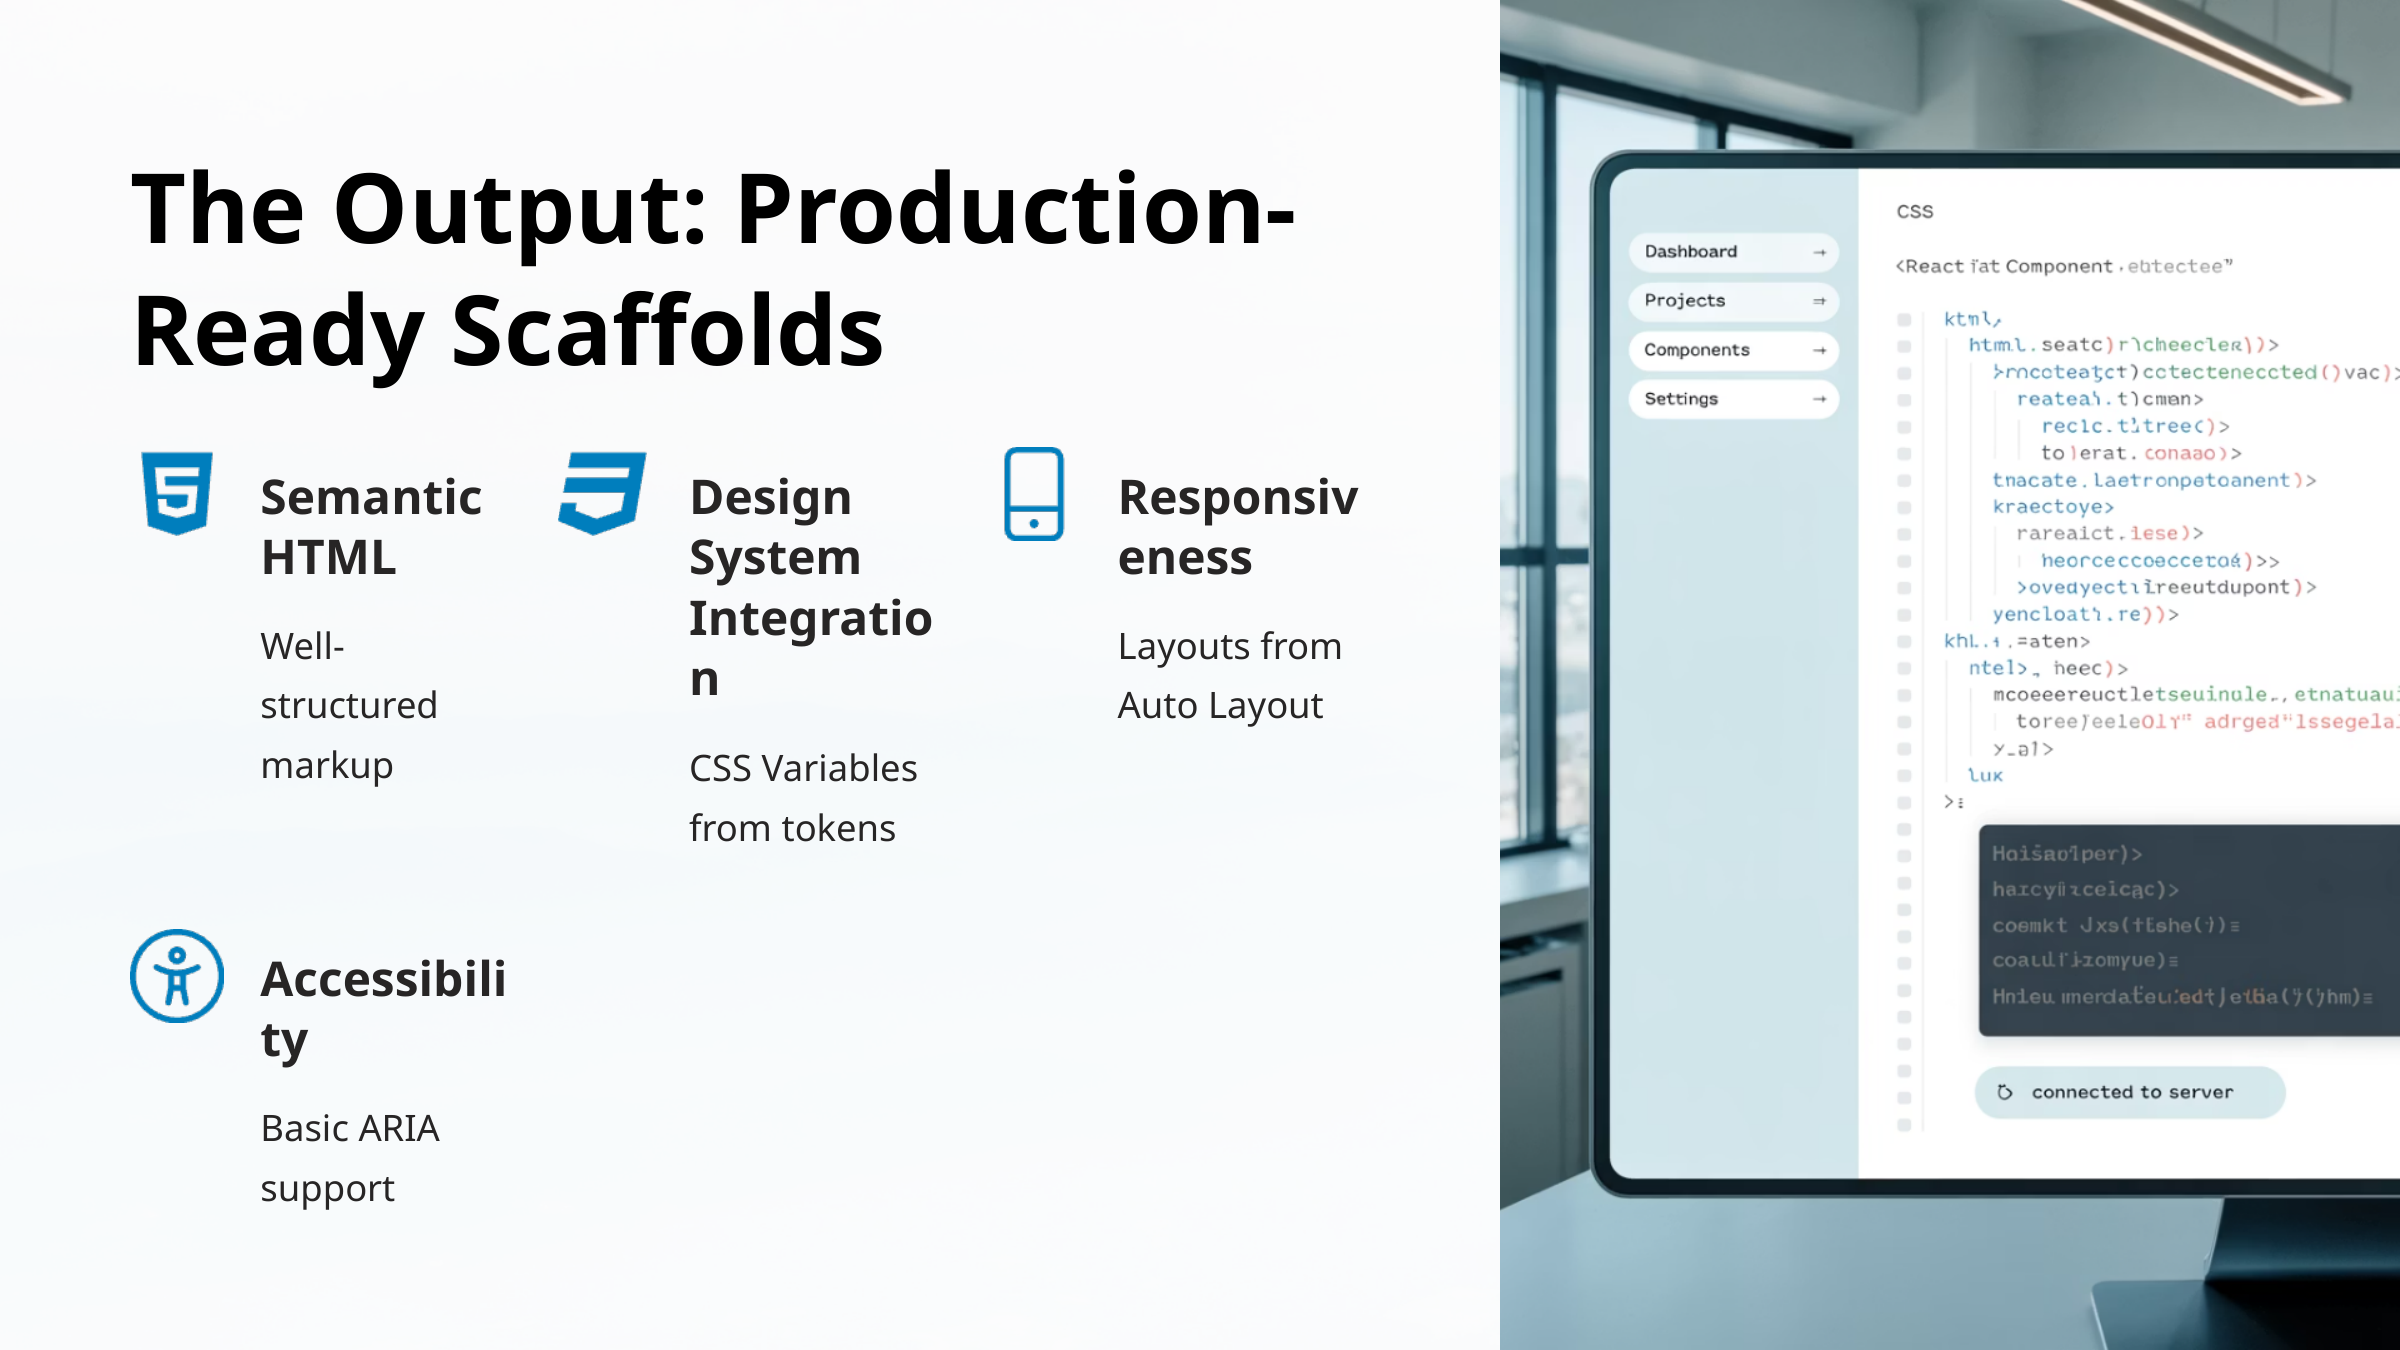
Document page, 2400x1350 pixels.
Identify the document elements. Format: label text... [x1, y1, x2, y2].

picture [1055, 447, 1081, 541]
picture [130, 447, 224, 541]
text_box Responsiveness [1117, 463, 1370, 586]
picture [987, 447, 1014, 541]
picture [1010, 512, 1058, 535]
text_box Layouts from Auto Layout [1117, 607, 1370, 727]
picture [136, 935, 218, 1017]
picture [130, 984, 168, 1023]
picture [558, 447, 652, 541]
text_box The Output: Production-Ready Scaffolds [130, 141, 1370, 386]
picture [130, 929, 170, 970]
picture [186, 985, 224, 1023]
text_box Well-structured markup [260, 607, 513, 787]
picture [1010, 452, 1058, 506]
text_box Design System Integration [689, 463, 942, 708]
picture [184, 929, 224, 967]
text_box Basic ARIA support [260, 1089, 513, 1209]
picture [1499, 0, 2400, 1350]
text_box CSS Variables from tokens [689, 729, 942, 849]
text_box Accessibility [260, 945, 513, 1068]
text_box Semantic HTML [260, 463, 513, 586]
